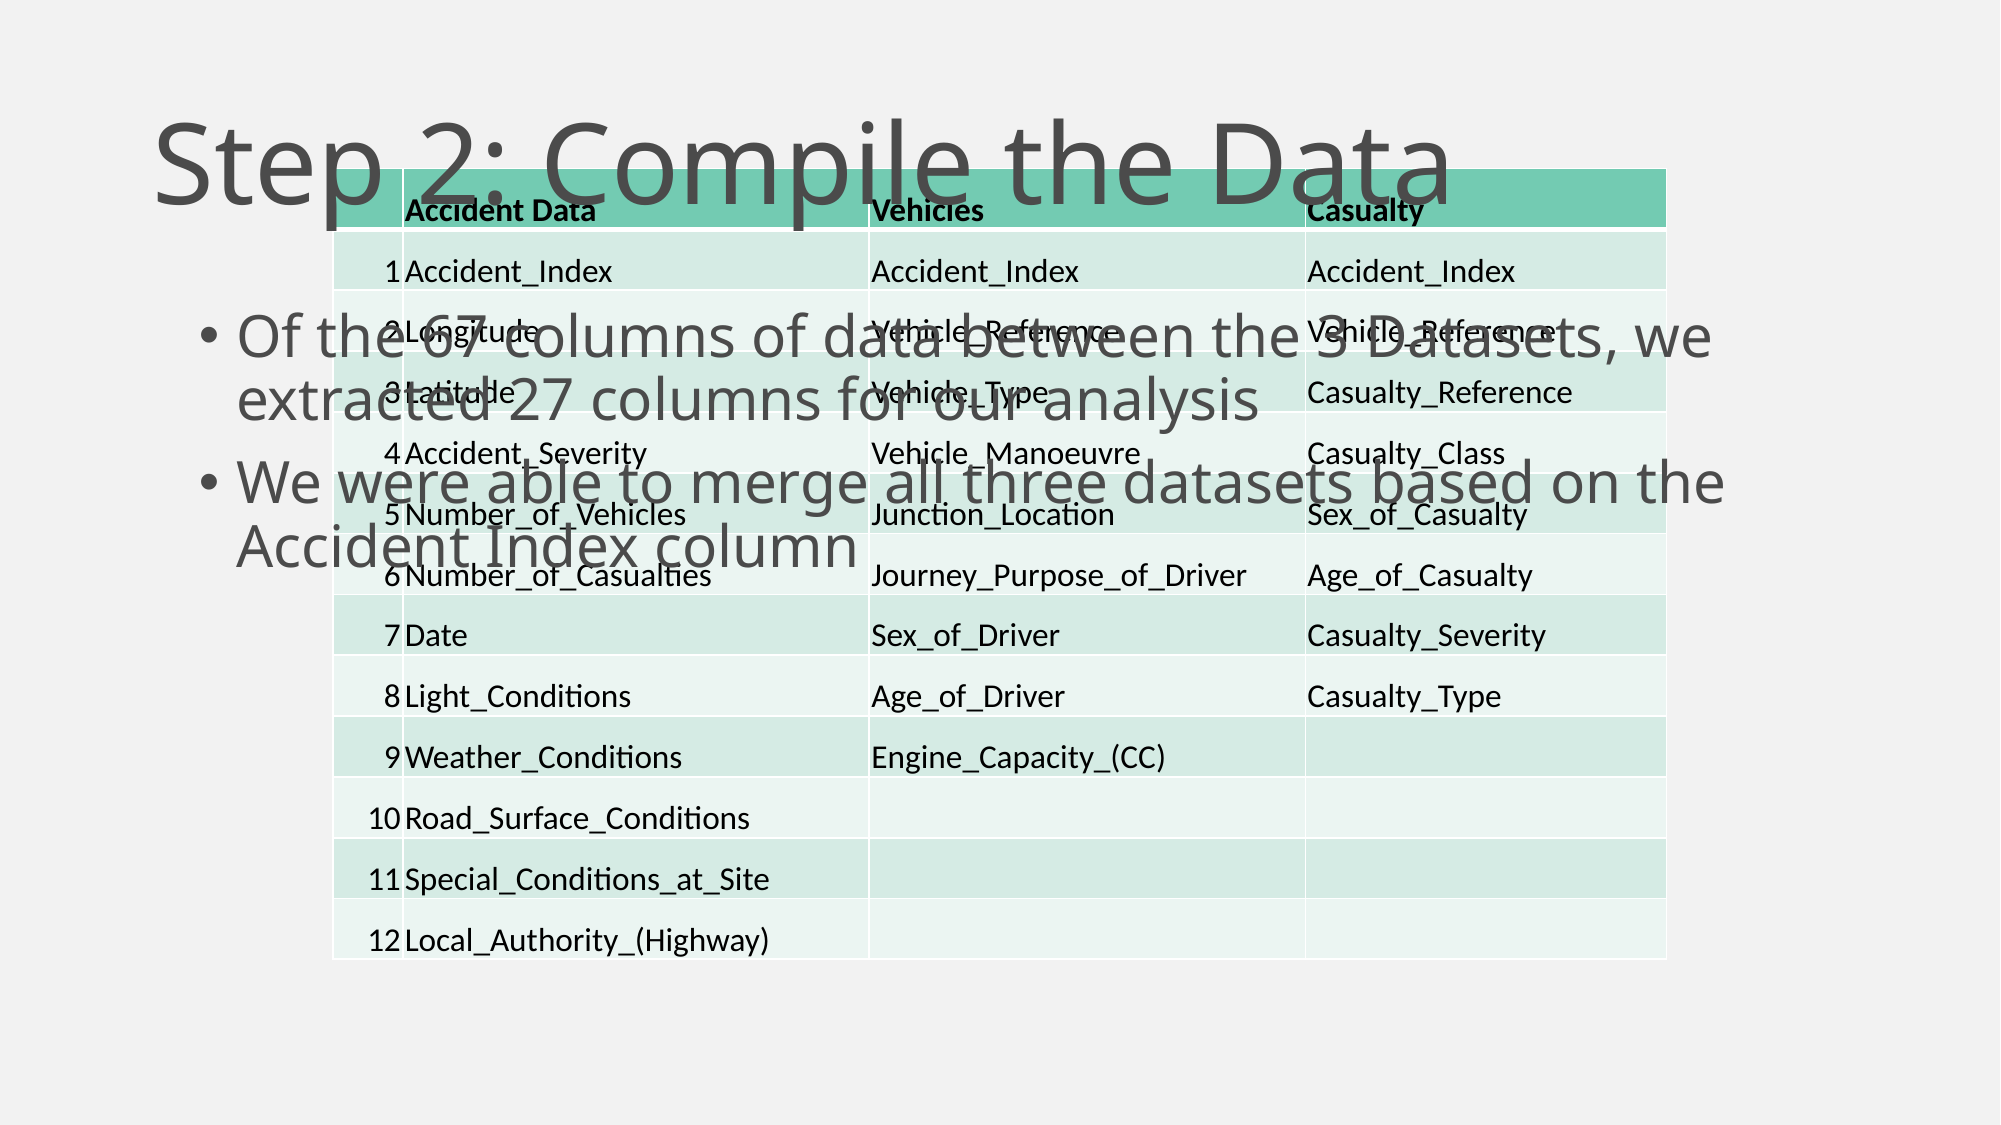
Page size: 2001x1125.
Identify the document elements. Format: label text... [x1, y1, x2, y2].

table_cell 1 [334, 278, 402, 289]
table_cell Vehicle_Reference [1306, 291, 1666, 299]
table_cell Longitude [404, 291, 868, 299]
table_cell Accident_Index [1306, 278, 1666, 289]
table_cell Accident_Index [870, 278, 1305, 289]
title Step 2: Compile the Data [137, 59, 1863, 278]
table_cell Accident_Index [404, 278, 868, 289]
table_cell Vehicle_Reference [870, 291, 1305, 299]
list Of the 67 columns of data between the 3 Datasets, we extracted 27 columns for our analysis We were able to merge all three datasets based on the Accident Index column [183, 299, 1863, 1014]
table_cell 2 [334, 291, 402, 299]
